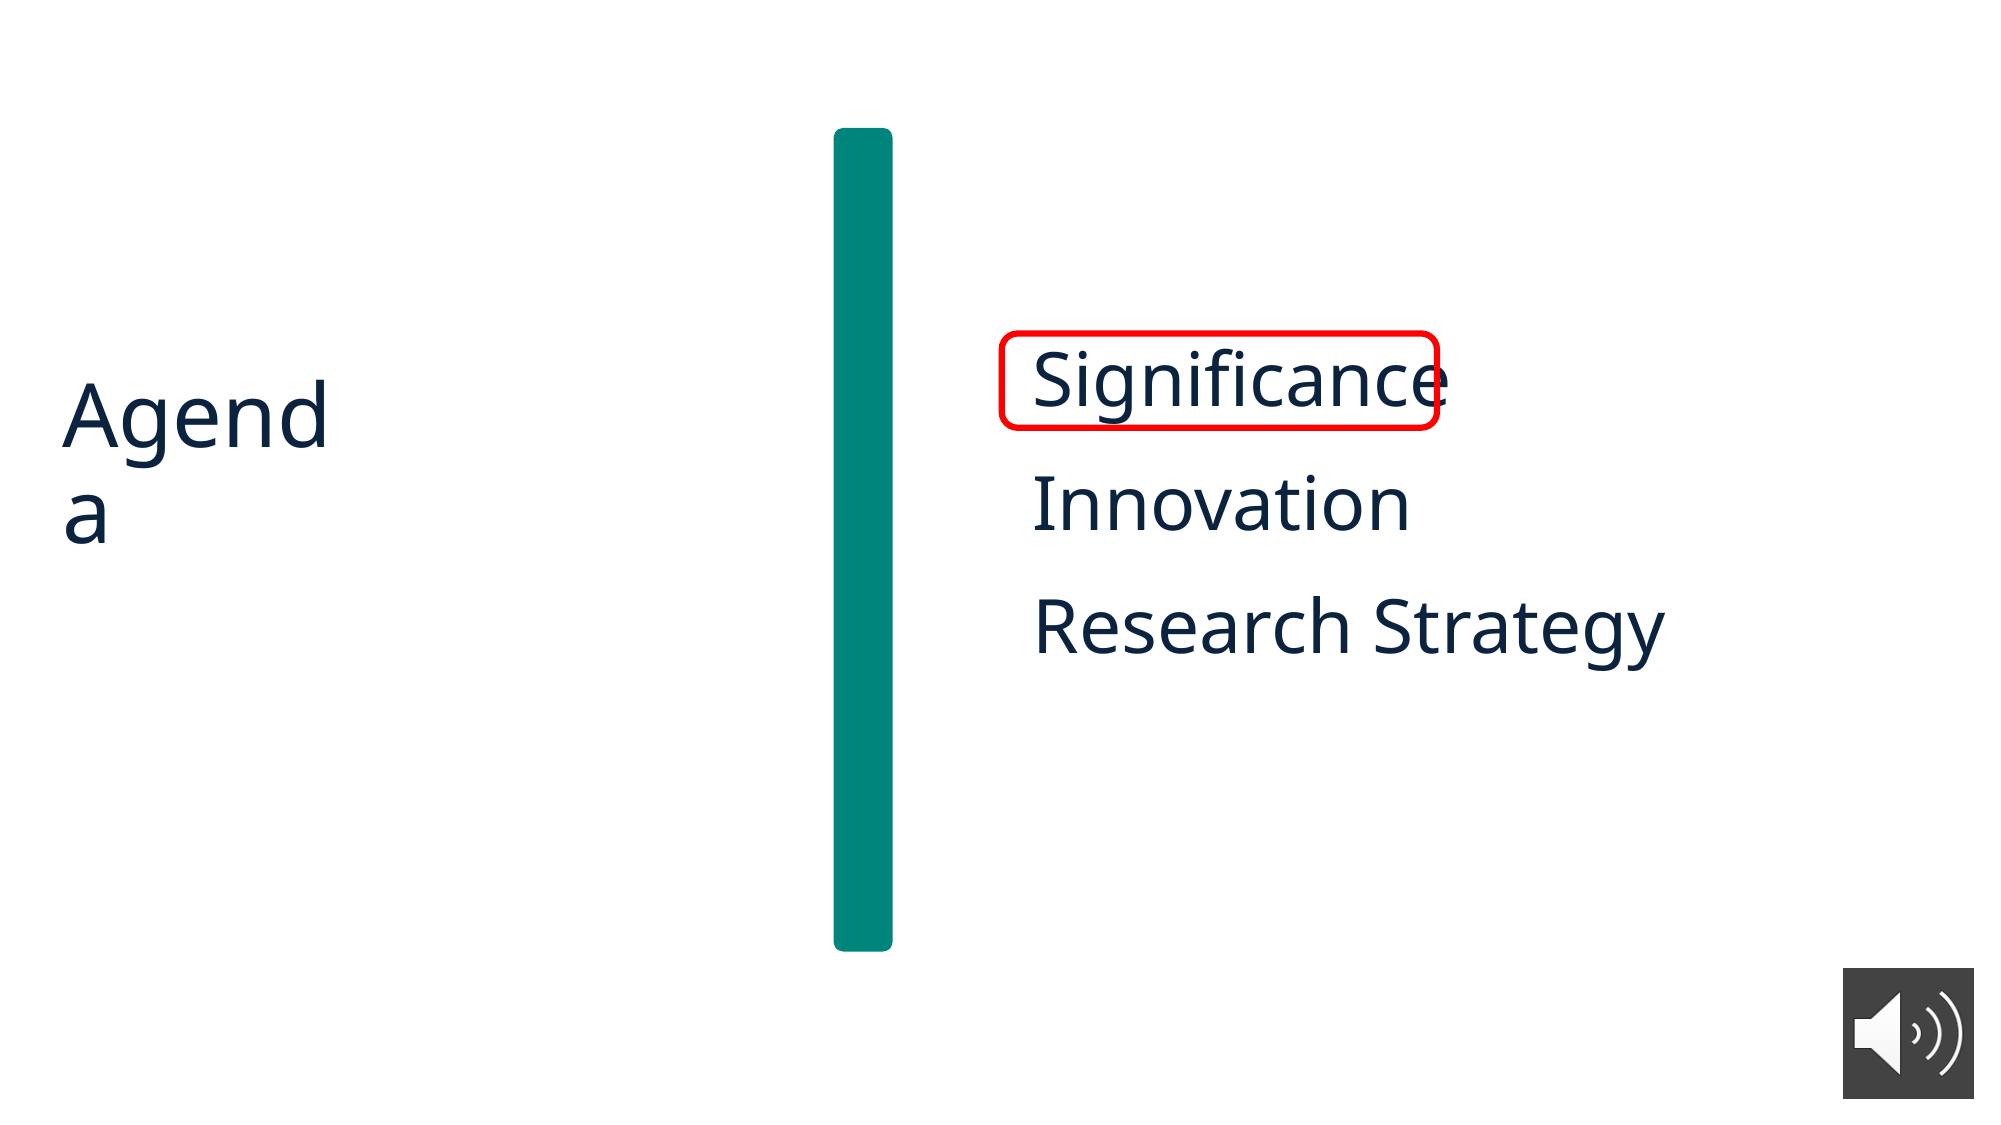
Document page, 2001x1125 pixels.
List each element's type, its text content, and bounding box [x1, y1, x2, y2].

text_box [832, 126, 894, 953]
picture [1841, 966, 1975, 1100]
subtitle Significance Innovation Research Strategy [1032, 331, 1842, 693]
title Agenda [62, 462, 350, 563]
text_box [1000, 332, 1439, 429]
